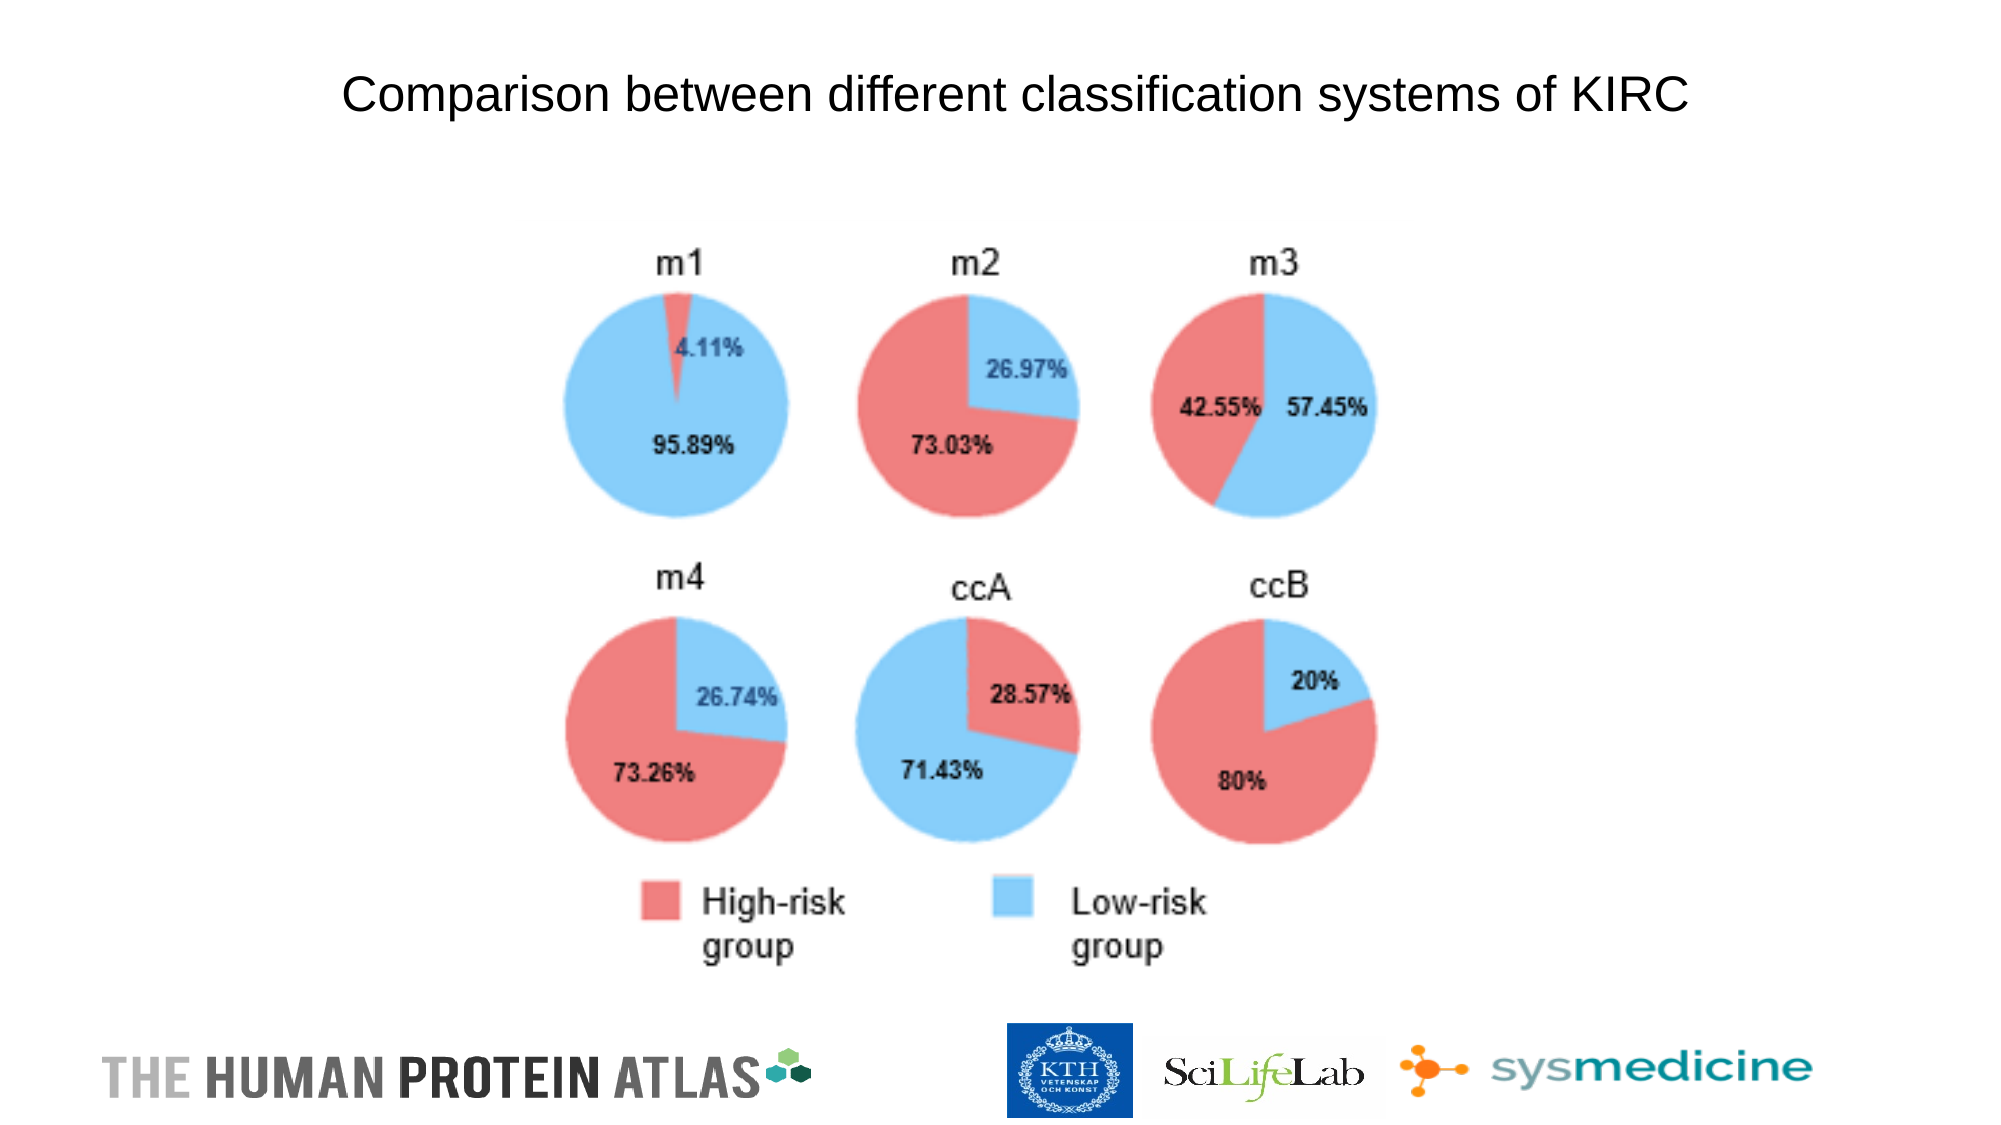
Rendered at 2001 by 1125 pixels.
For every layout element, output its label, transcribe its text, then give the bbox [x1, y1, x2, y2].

picture [102, 1048, 811, 1098]
picture [515, 219, 1414, 1010]
picture [1142, 1036, 1386, 1119]
text_box Comparison between different classification systems of KIRC [326, 54, 1768, 130]
picture [1399, 1044, 1813, 1098]
picture [1007, 1023, 1133, 1118]
